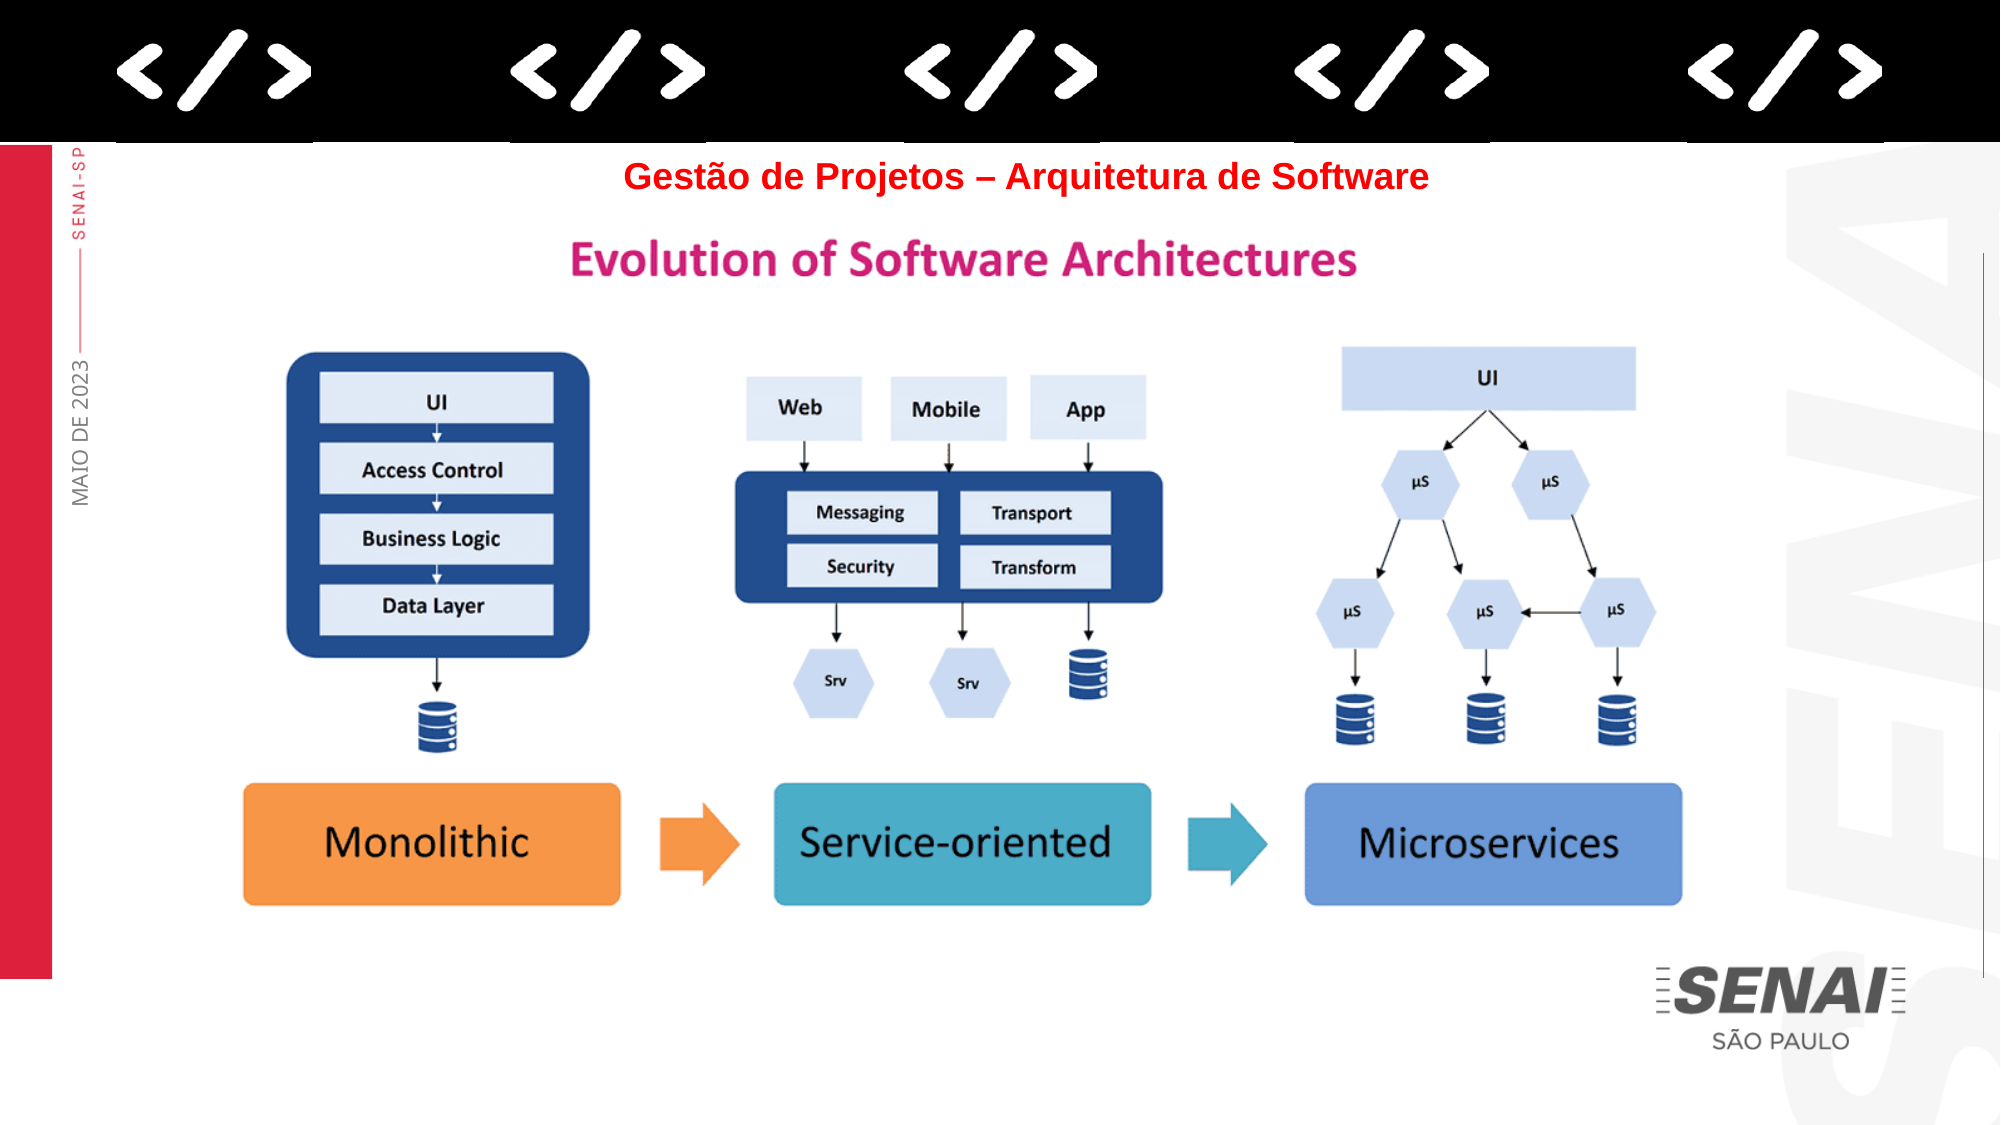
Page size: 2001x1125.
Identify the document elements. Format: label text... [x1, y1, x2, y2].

picture [214, 211, 1709, 929]
text_box Gestão de Projetos – Arquitetura de Software [410, 144, 1643, 205]
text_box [0, 0, 2000, 143]
list MAIO DE 2023 [61, 345, 98, 570]
text_box [98, 143, 1915, 1105]
picture [0, 0, 2001, 1125]
